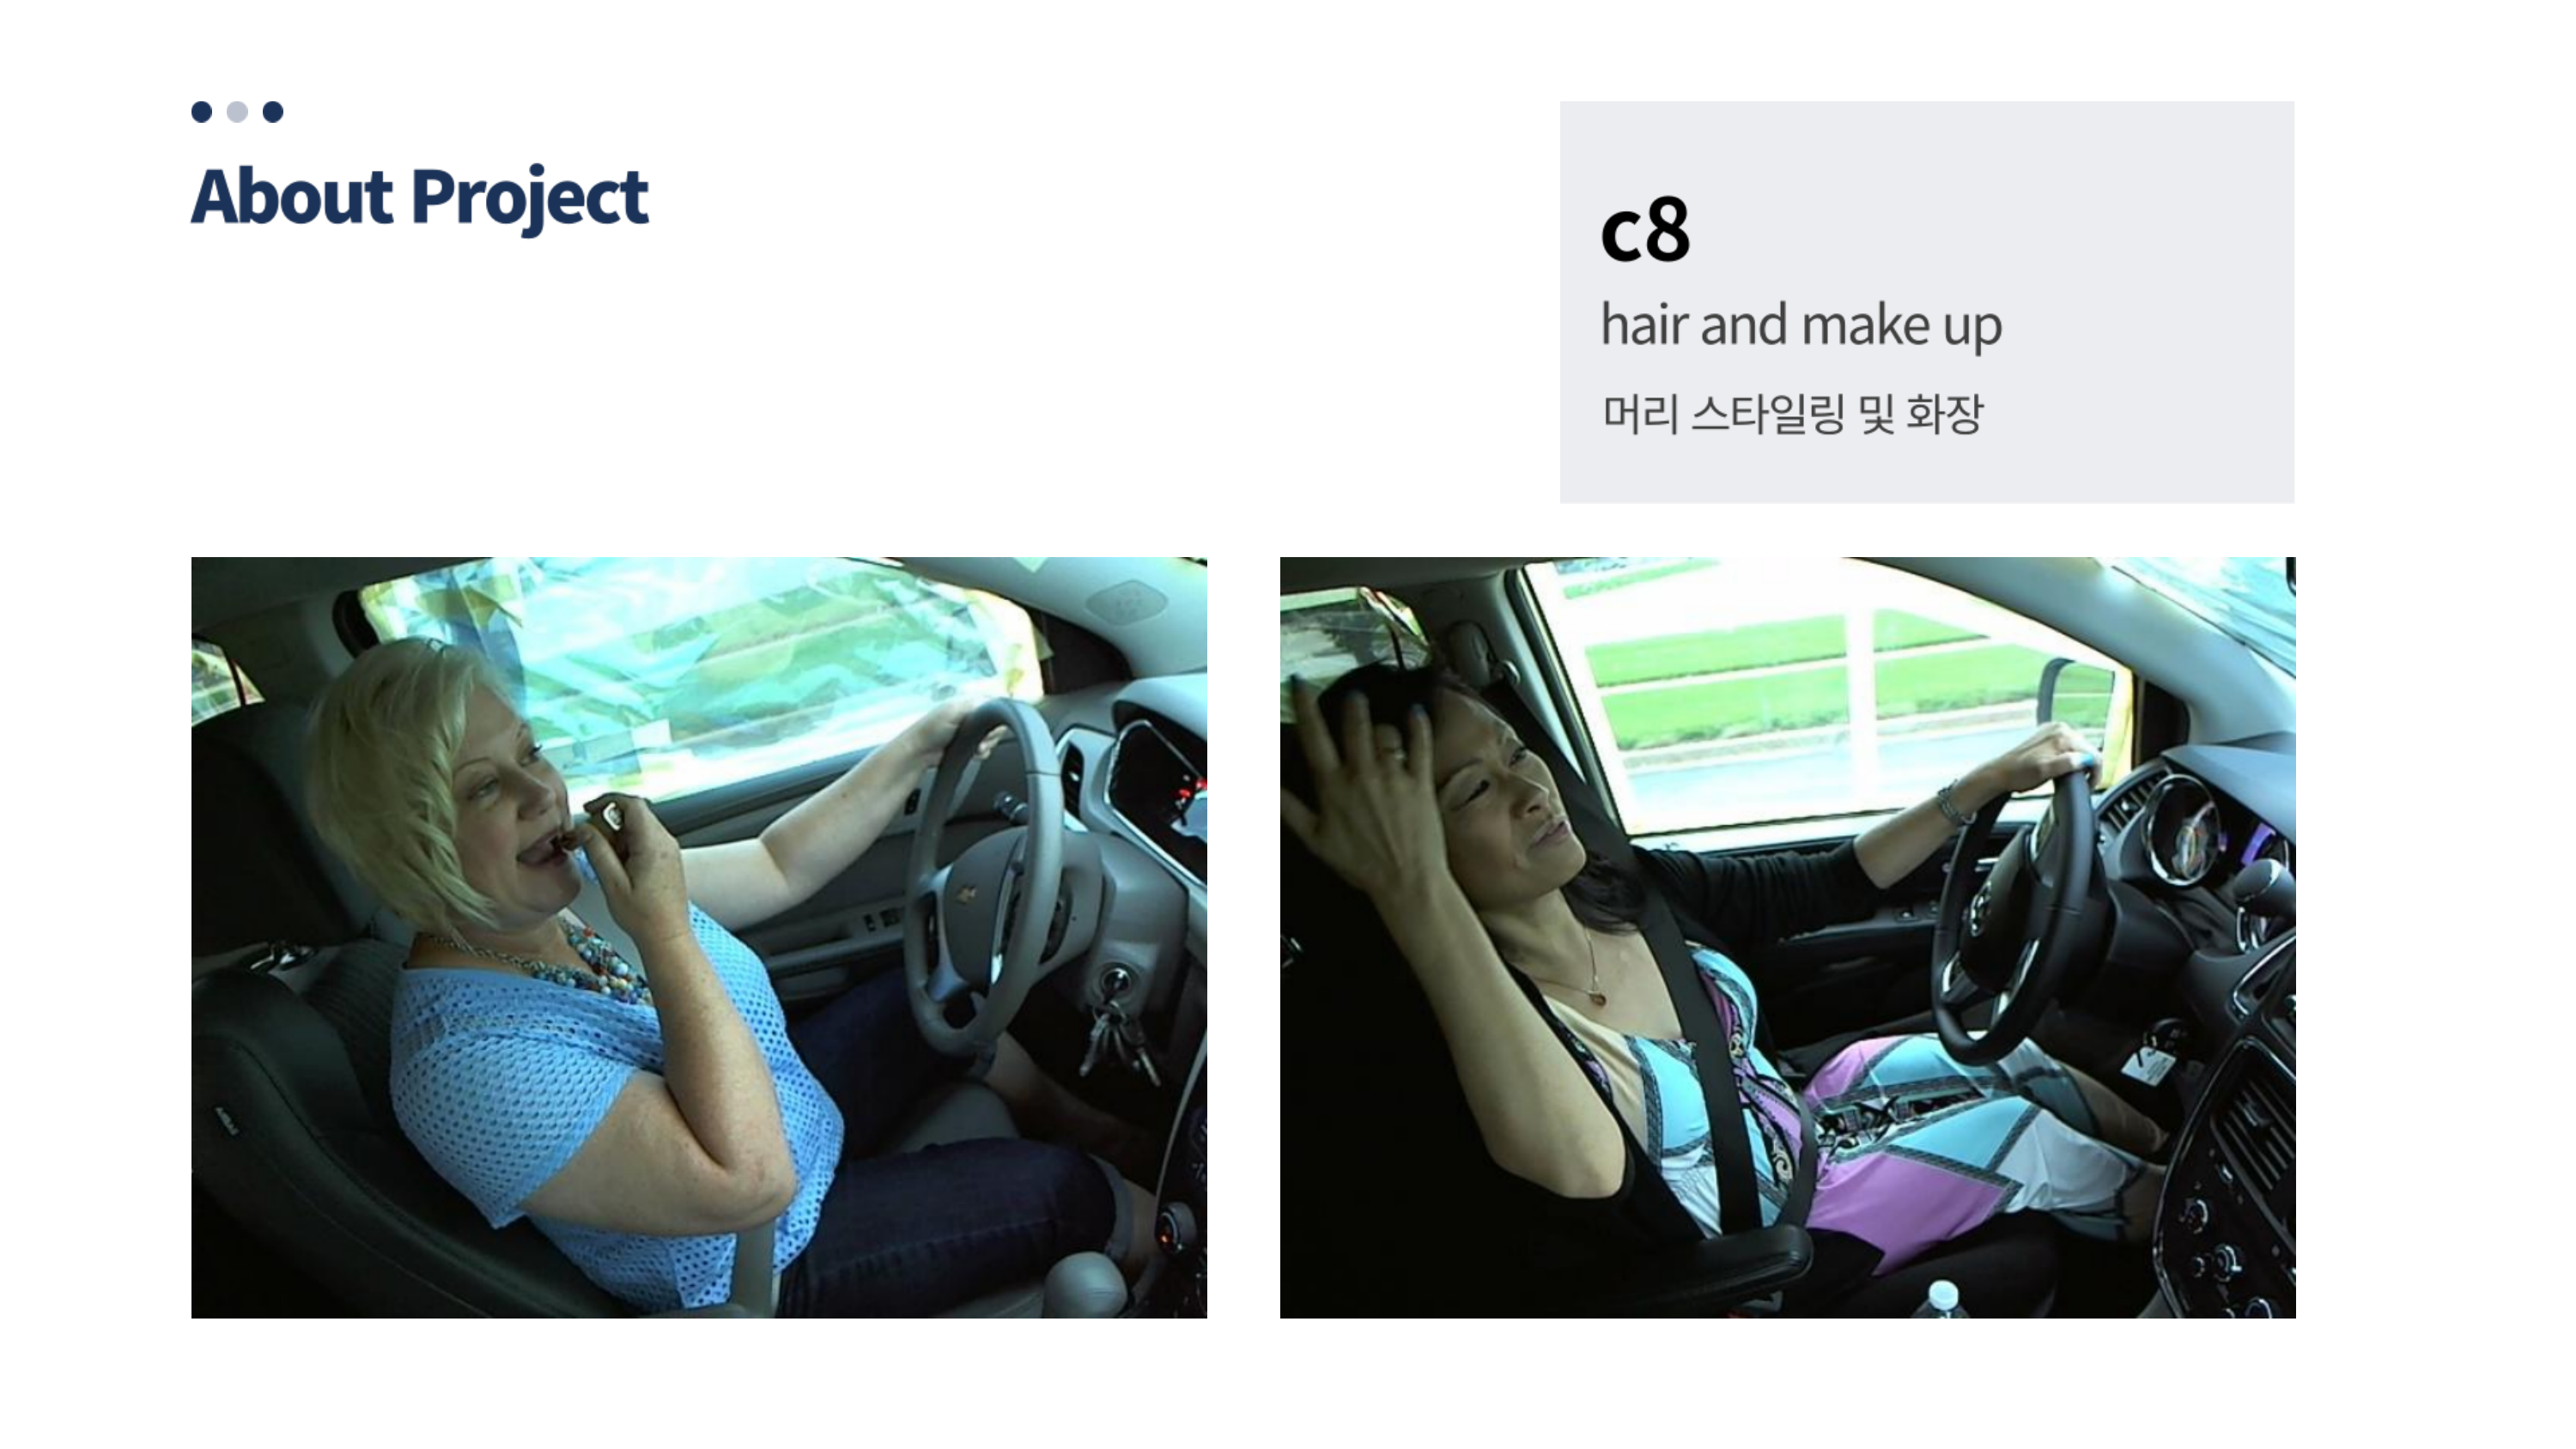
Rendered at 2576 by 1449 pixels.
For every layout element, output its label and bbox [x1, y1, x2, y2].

text_box [263, 101, 284, 123]
text_box [191, 101, 213, 123]
text_box [1599, 166, 2257, 445]
text_box [1560, 101, 2296, 504]
picture [178, 133, 685, 272]
text_box [1280, 556, 2296, 1319]
text_box [227, 101, 248, 123]
text_box [191, 556, 1207, 1319]
